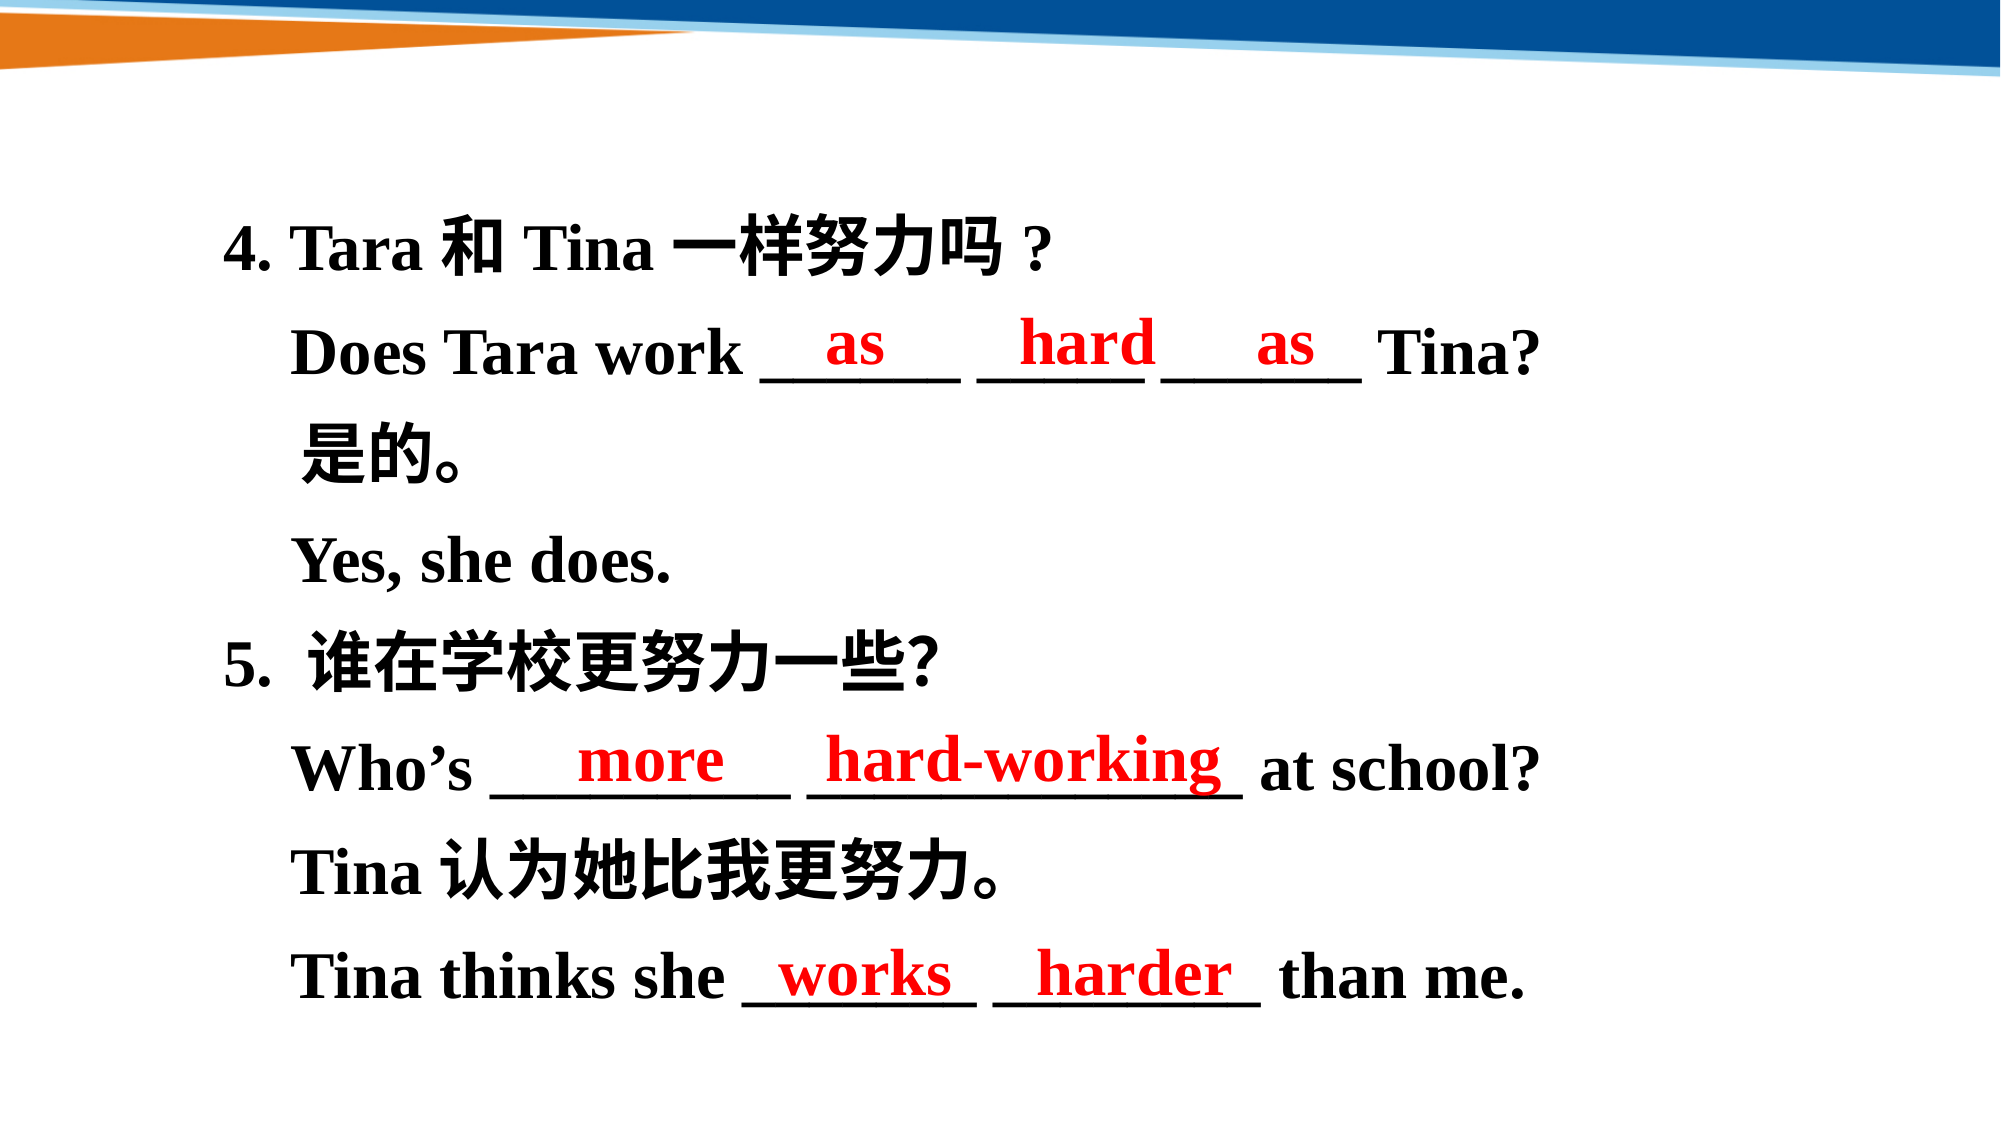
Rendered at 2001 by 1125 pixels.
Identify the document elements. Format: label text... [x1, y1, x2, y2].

text_box works harder [763, 921, 1284, 1016]
text_box more hard-working [562, 707, 1260, 802]
text_box as hard as [811, 290, 1343, 386]
list 4. Tara和Tina一样努力吗? Does Tara work ______ _____ ______ Tina? 是的。 Yes, she does. 5. 谁在学校更努力一些？ Who’s _________ _____________ at school? Tina认为她比我更努力。 Tina thinks she _______ ________ than me. [208, 172, 1768, 847]
picture [0, 0, 2001, 1125]
